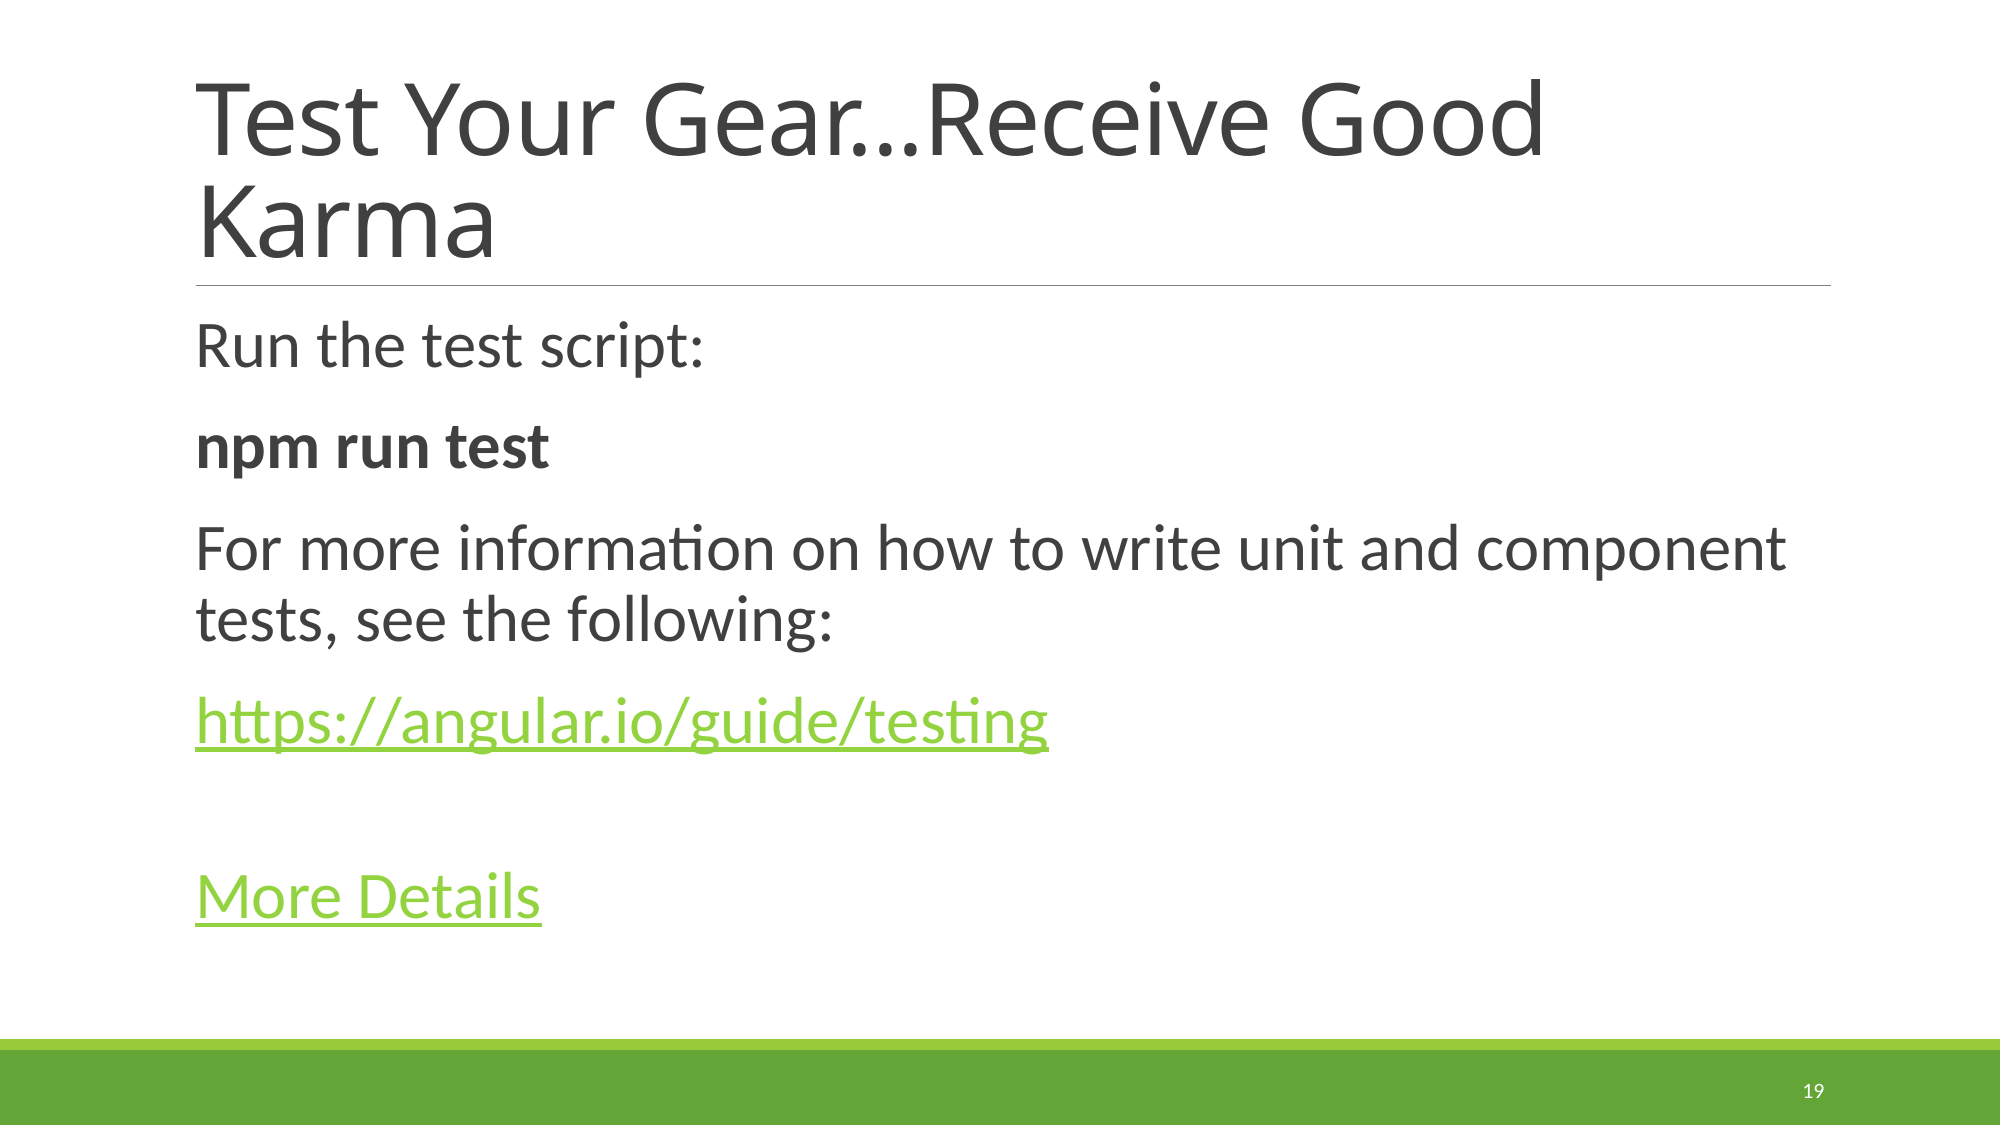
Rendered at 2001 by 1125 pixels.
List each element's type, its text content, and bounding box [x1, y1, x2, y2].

slide_number 19 [1624, 1059, 1840, 1120]
list Run the test script: npm run test For more information on how to write unit and component tests, see the following: https://angular.io/guide/testing More Details [180, 302, 1830, 963]
title Test Your Gear...Receive Good Karma [180, 47, 1830, 285]
